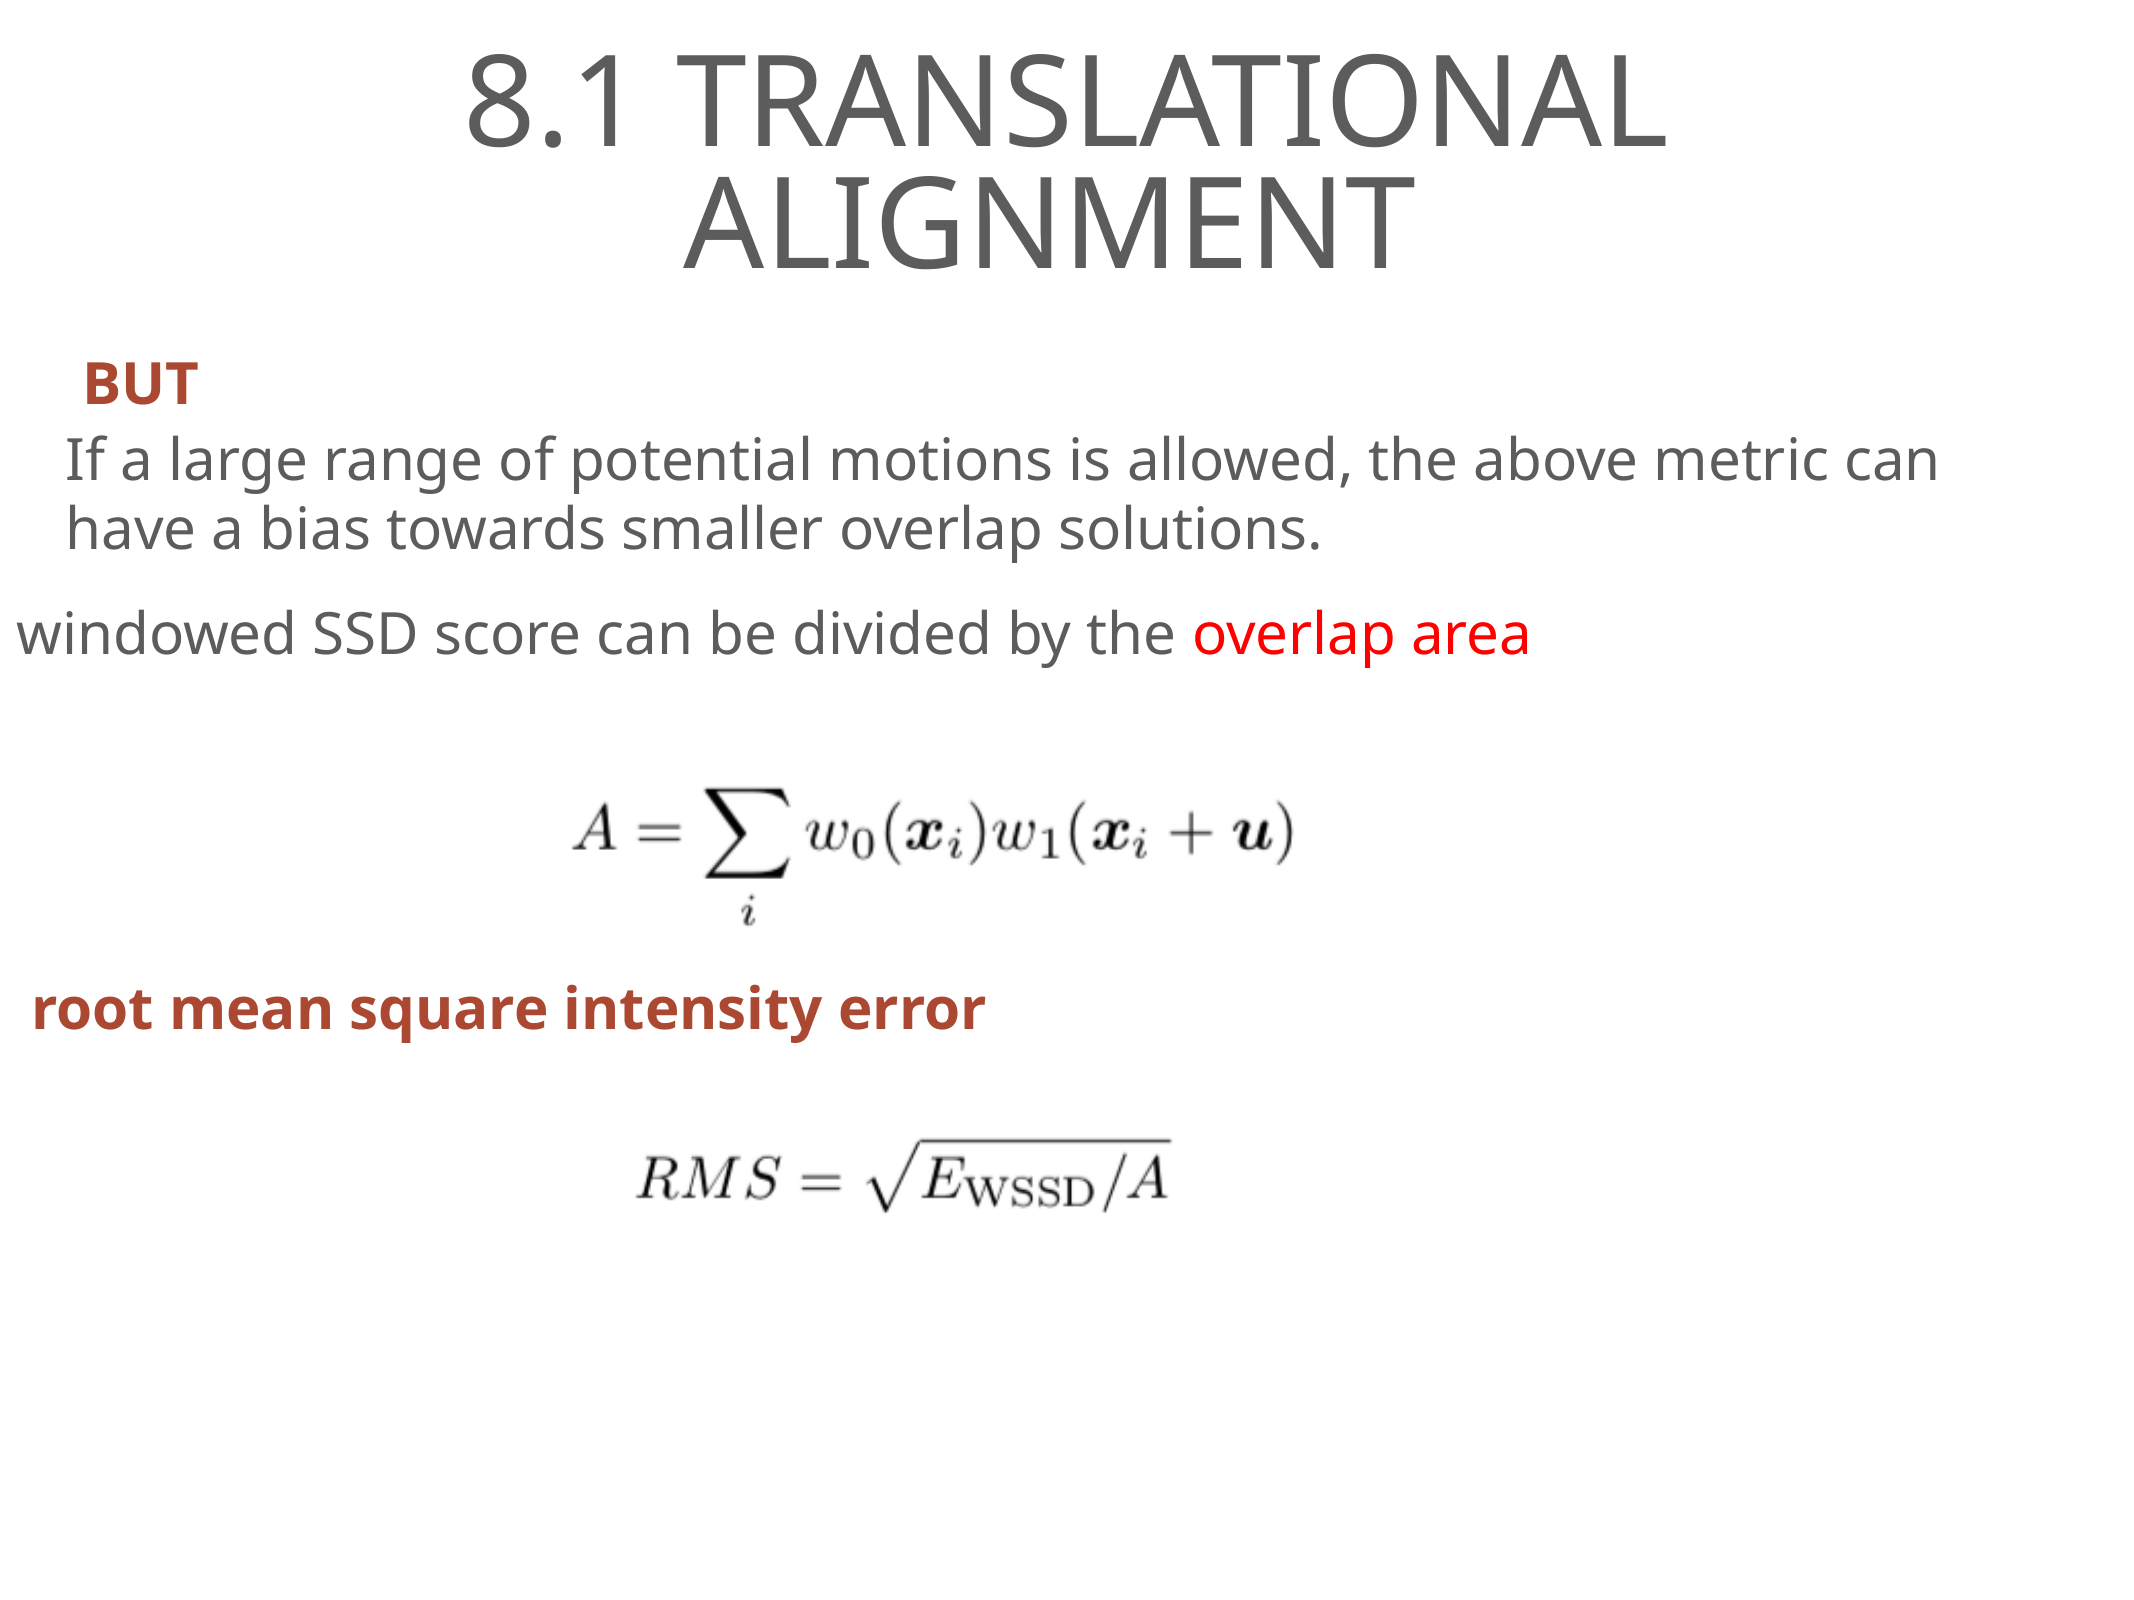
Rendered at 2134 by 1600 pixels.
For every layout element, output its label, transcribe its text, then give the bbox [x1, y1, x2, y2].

text_box the windowed SSD score can be divided by the overlap area [0, 588, 1541, 745]
picture [453, 745, 1383, 955]
picture [536, 1095, 1301, 1277]
text_box If a large range of potential motions is allowed, the above metric can have a bias towards smaller overlap solutions. [57, 413, 2077, 570]
title 8.1 Translational alignment [93, 40, 2041, 238]
text_box BUT [74, 337, 209, 413]
text_box root mean square intensity error [23, 963, 996, 1120]
